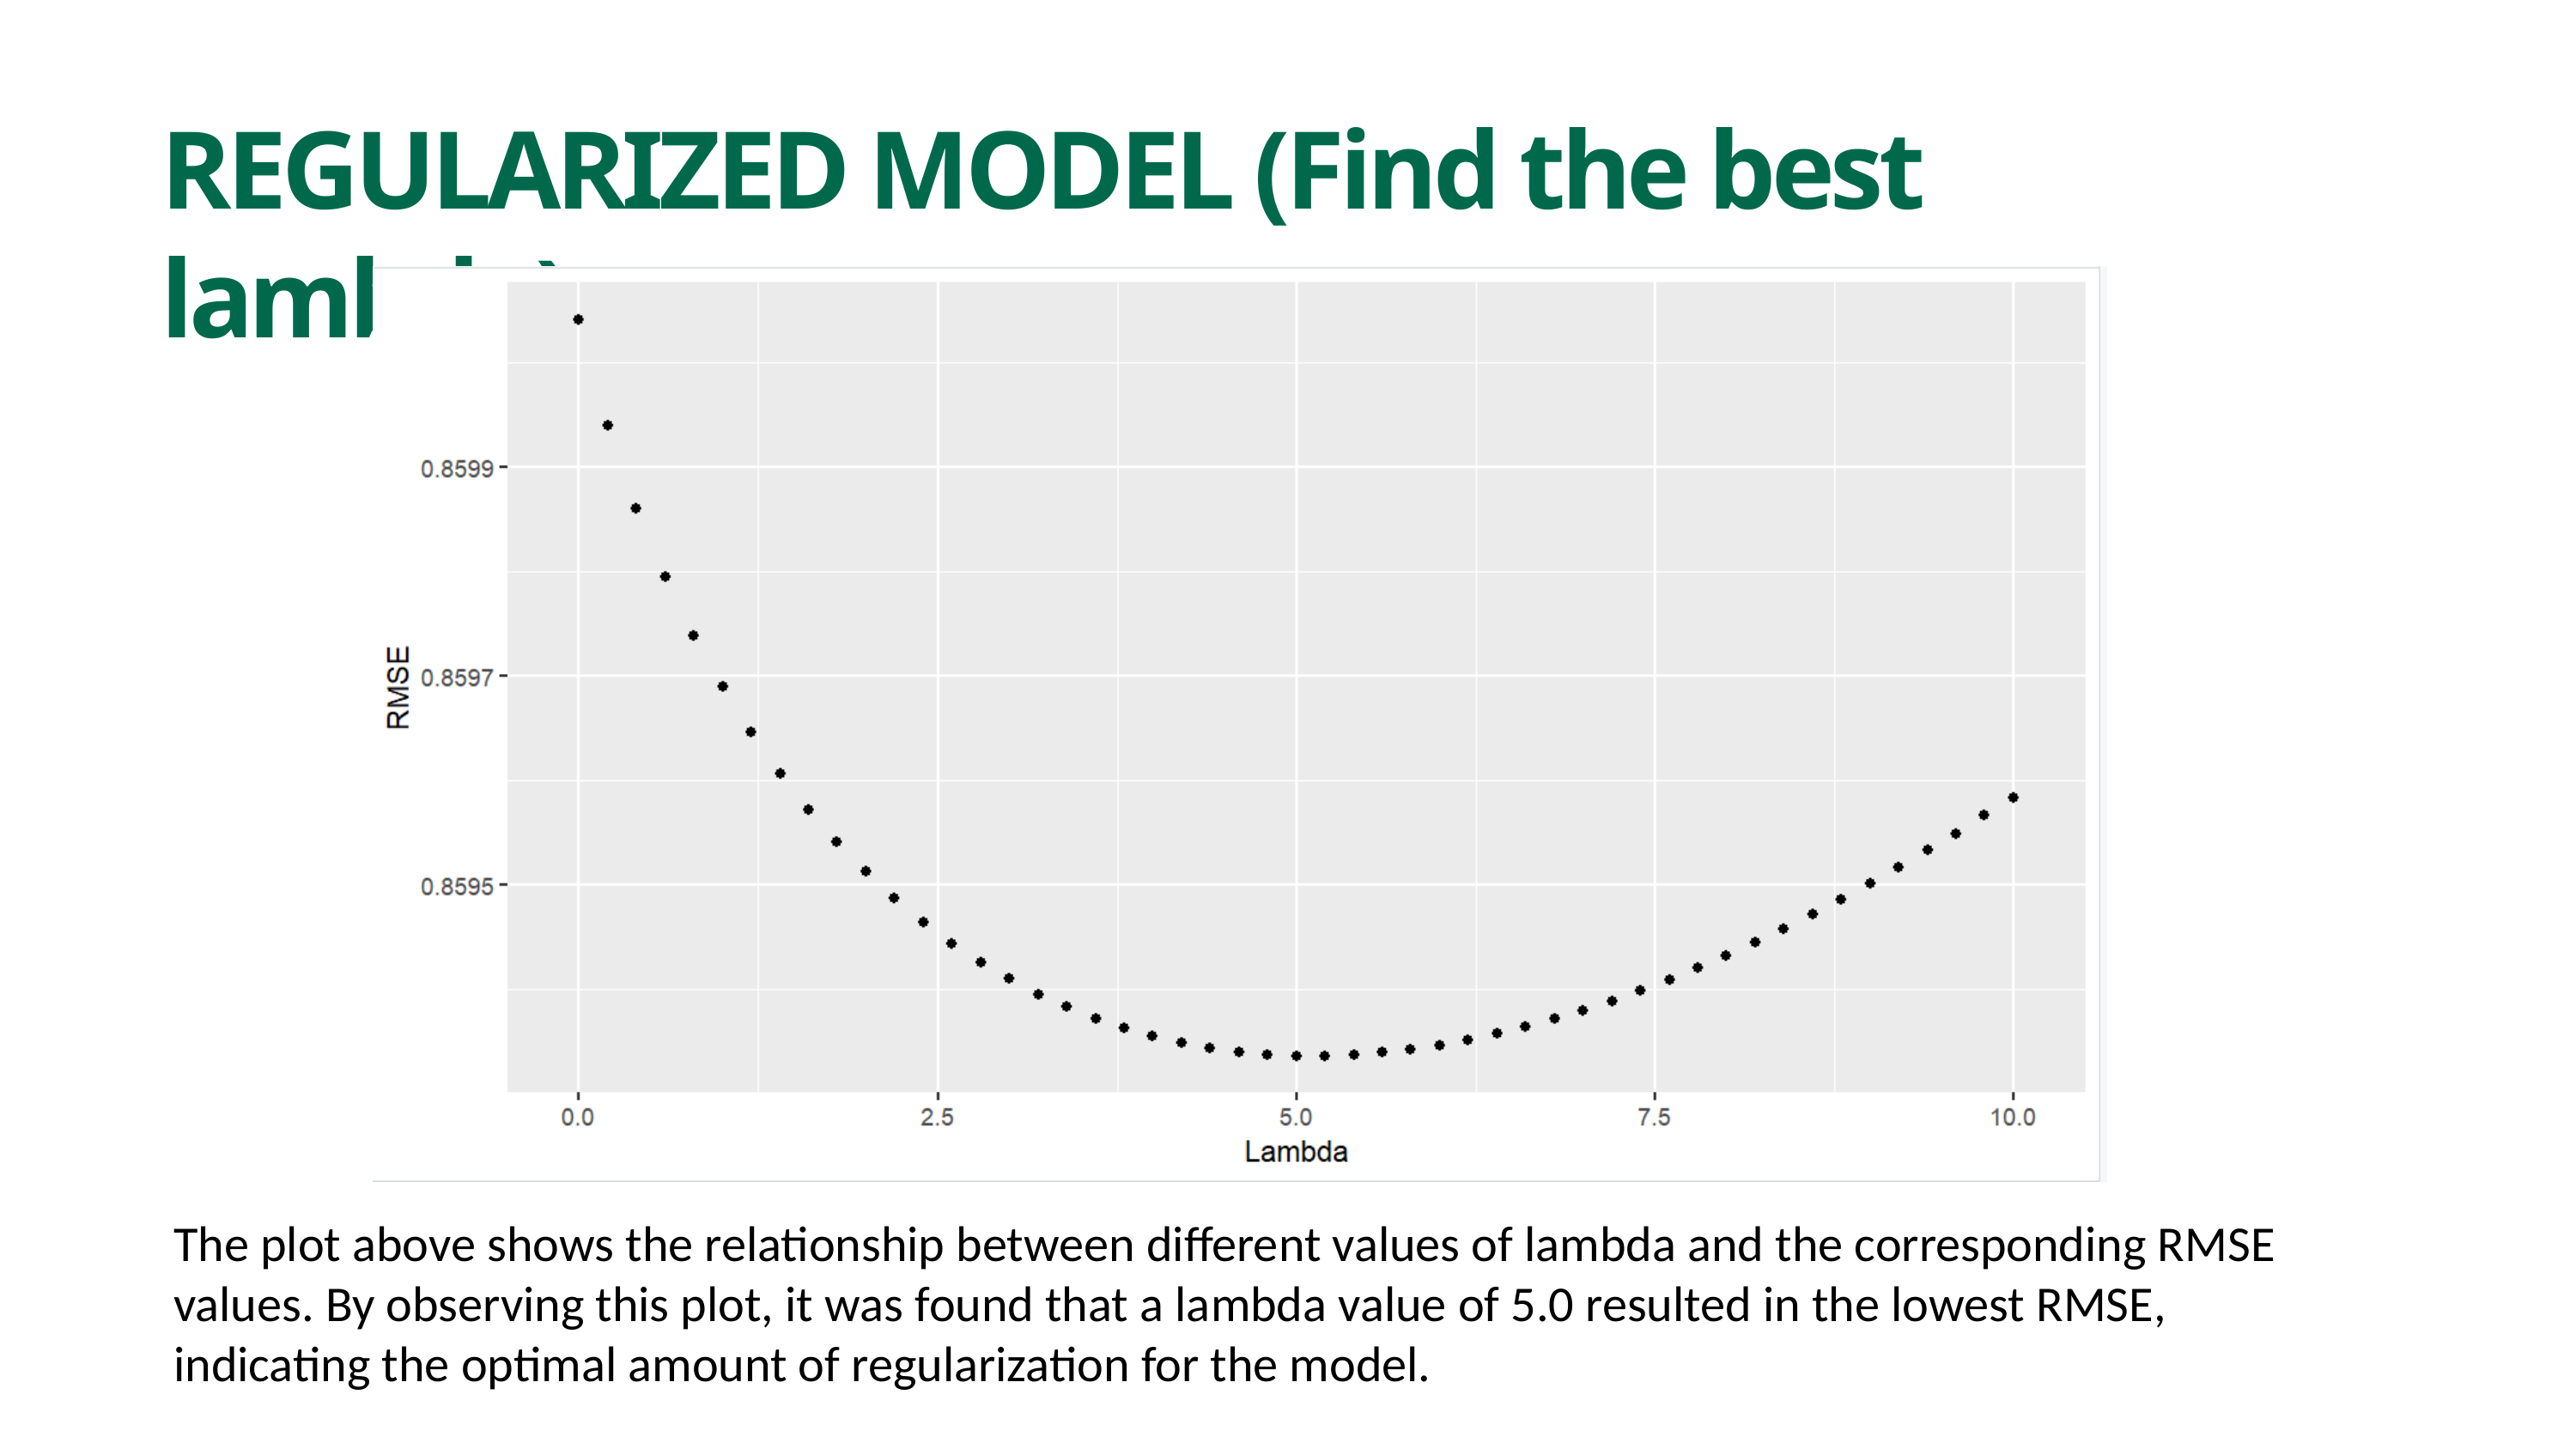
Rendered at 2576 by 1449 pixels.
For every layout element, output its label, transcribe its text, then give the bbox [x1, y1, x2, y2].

text_box The plot above shows the relationship between different values of lambda and the corresponding RMSE values. By observing this plot, it was found that a lambda value of 5.0 resulted in the lowest RMSE, indicating the optimal amount of regularization for the model. [161, 1204, 2361, 1398]
picture [373, 266, 2107, 1182]
text_box REGULARIZED MODEL (Find the best lambda) [161, 101, 2318, 360]
